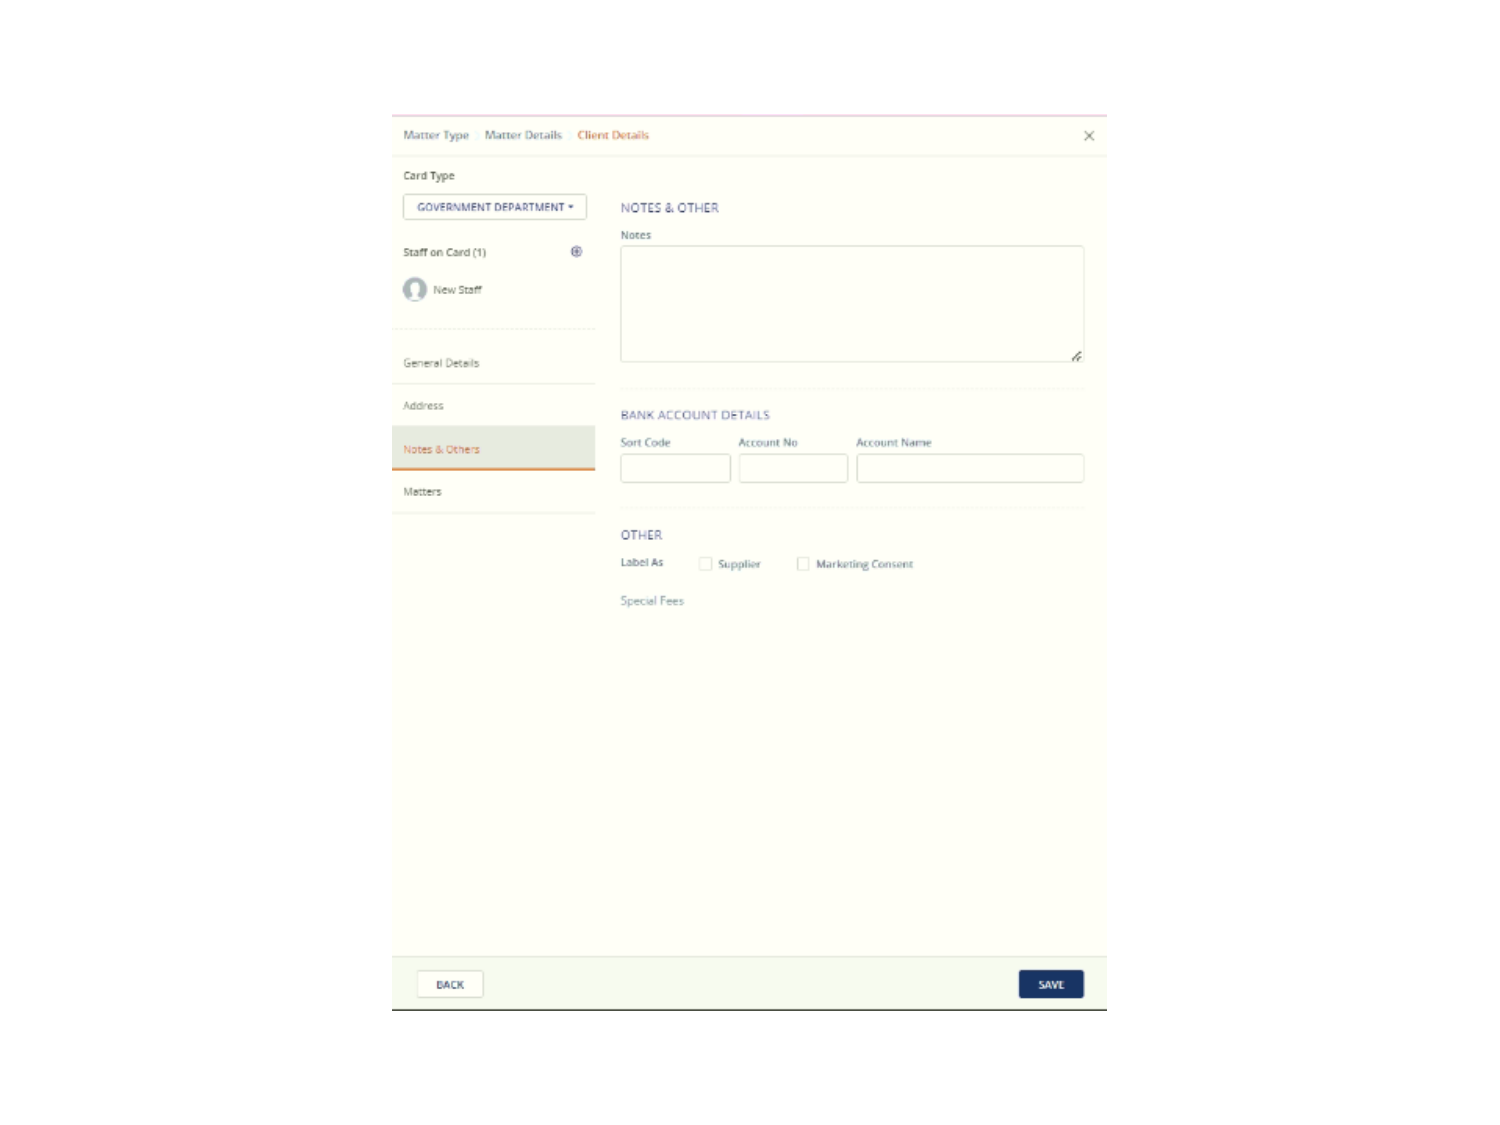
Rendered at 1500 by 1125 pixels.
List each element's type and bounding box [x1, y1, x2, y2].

picture [392, 114, 1108, 1011]
